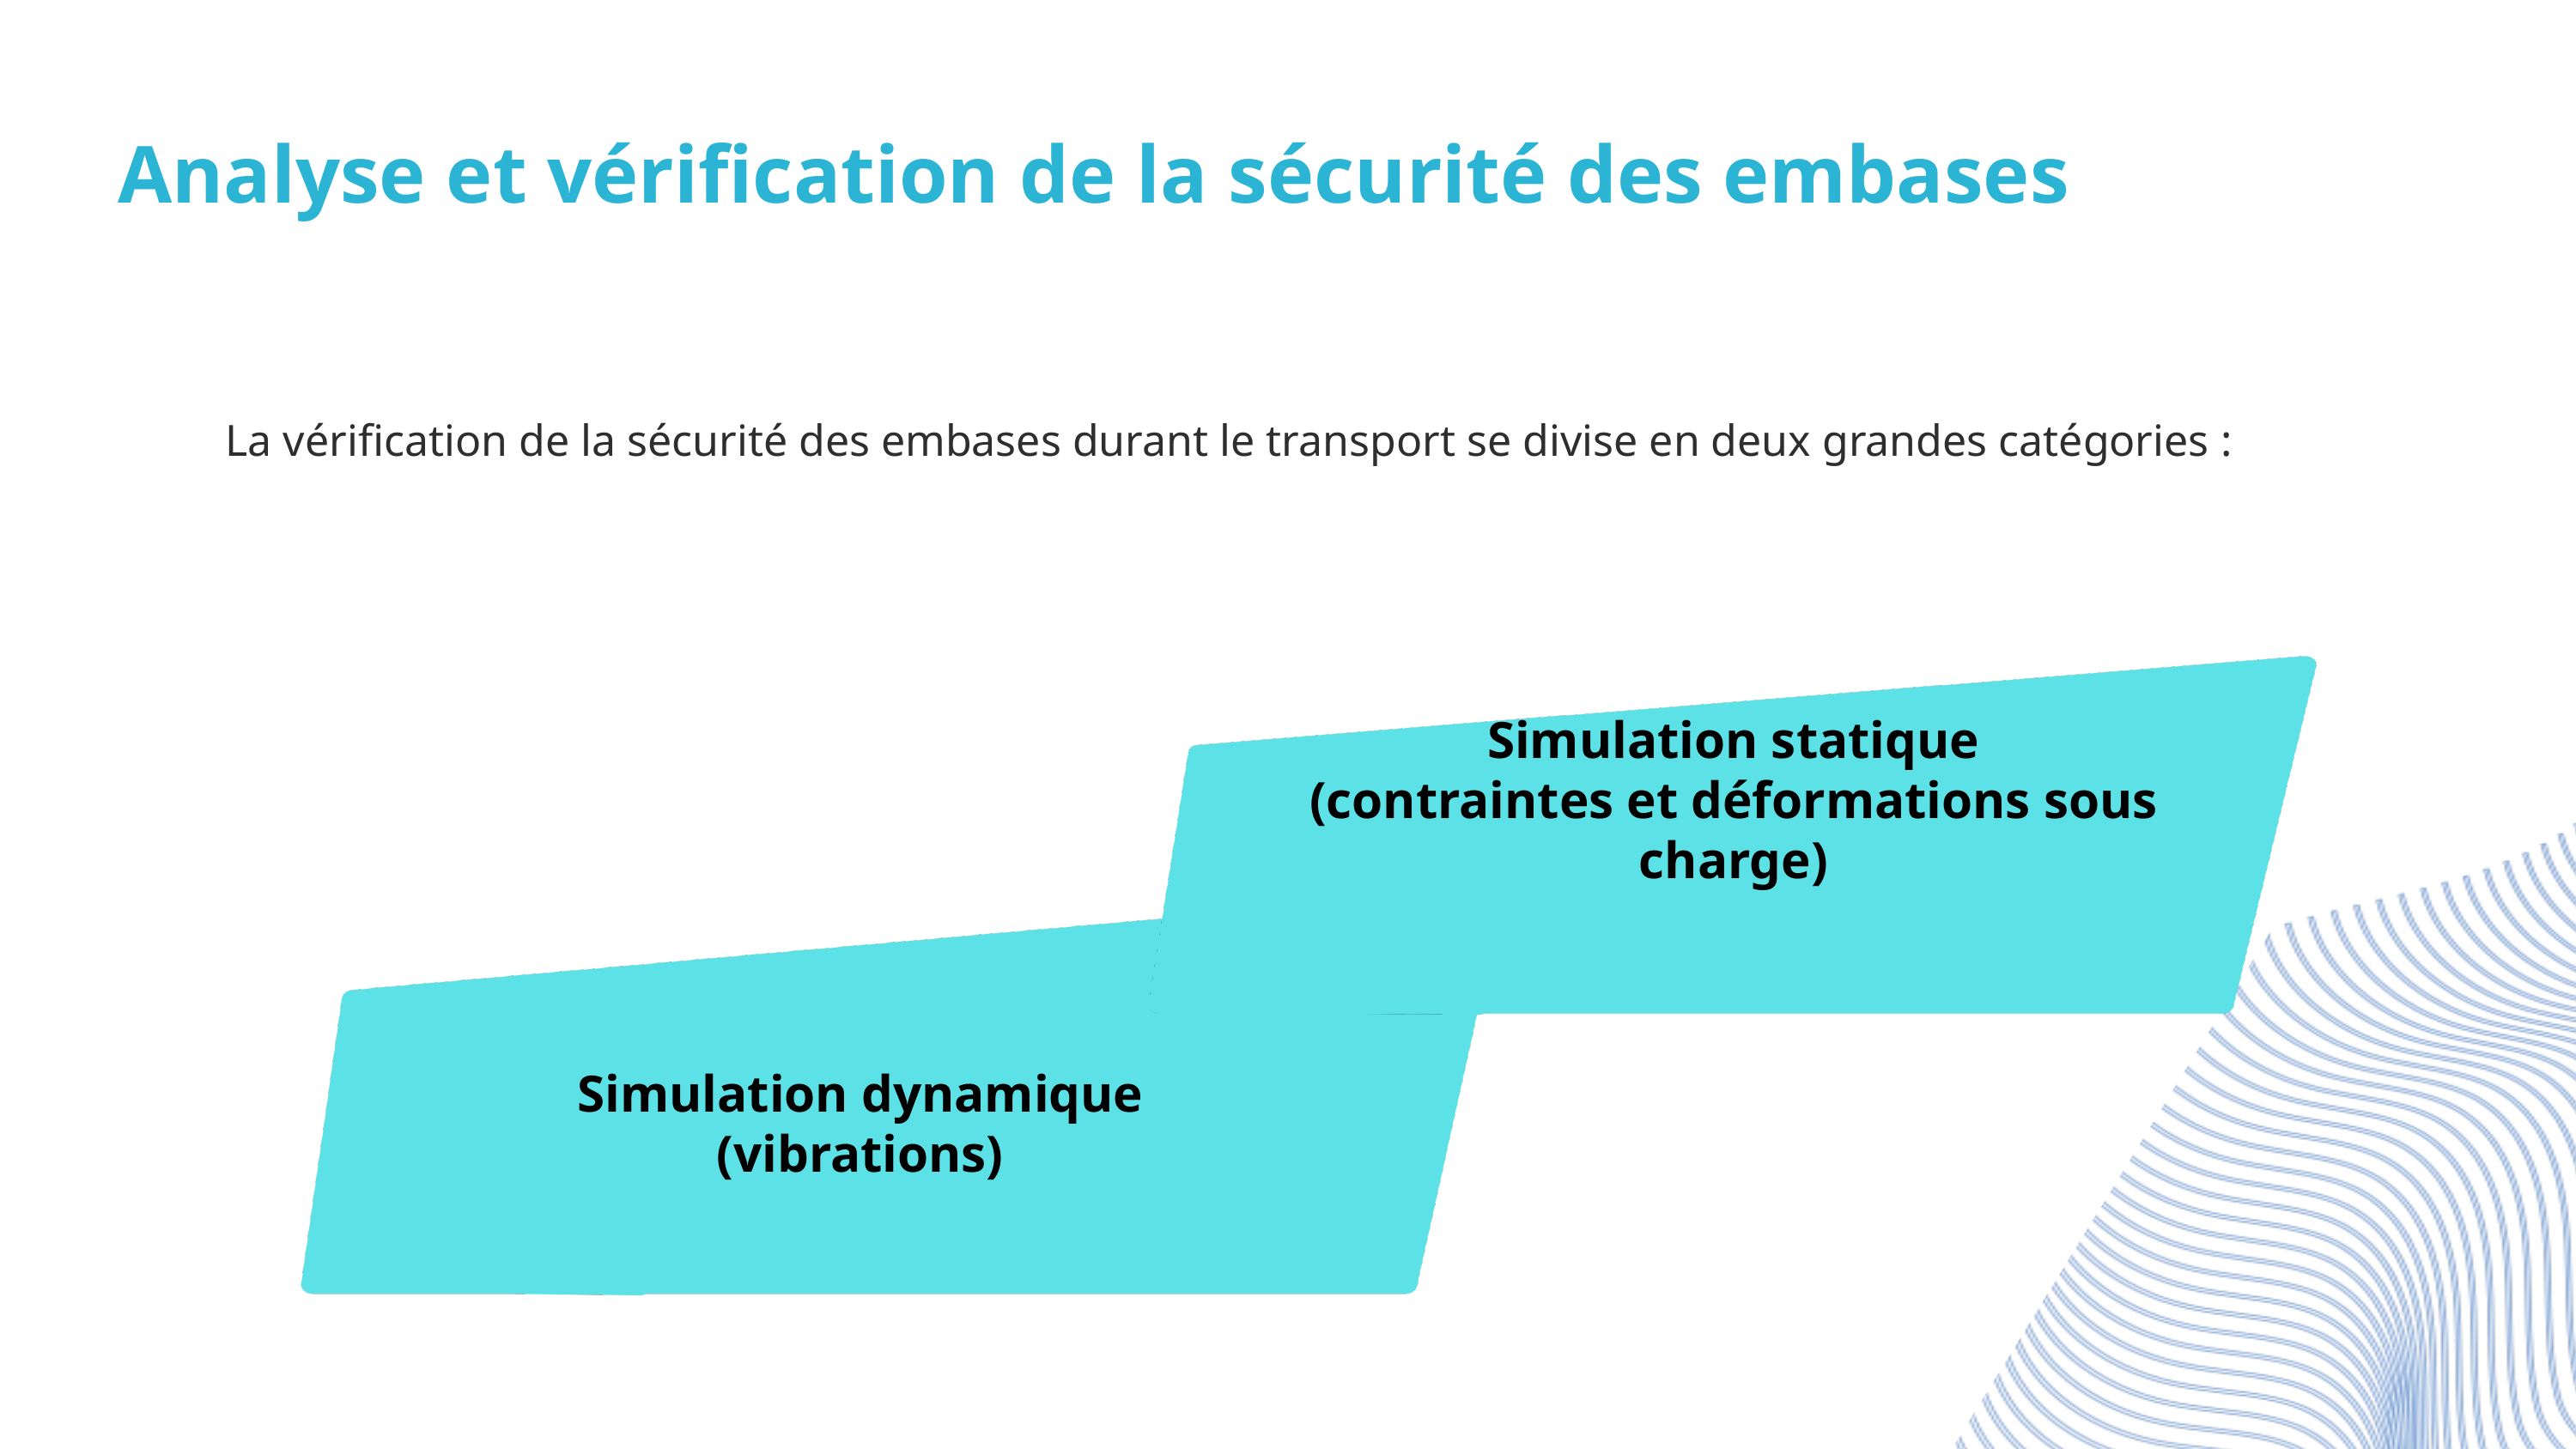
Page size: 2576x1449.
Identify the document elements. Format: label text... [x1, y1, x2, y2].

text_box Simulation dynamique (vibrations) [365, 1062, 1369, 1183]
text_box [1952, 573, 2576, 1449]
text_box [301, 889, 1503, 1295]
text_box [1148, 656, 2317, 1015]
text_box Analyse et vérification de la sécurité des embases [118, 4, 2361, 219]
text_box Simulation statique (contraintes et déformations sous charge) [1231, 707, 2236, 888]
text_box La vérification de la sécurité des embases durant le transport se divise en deux grandes catégories : [225, 386, 2385, 542]
